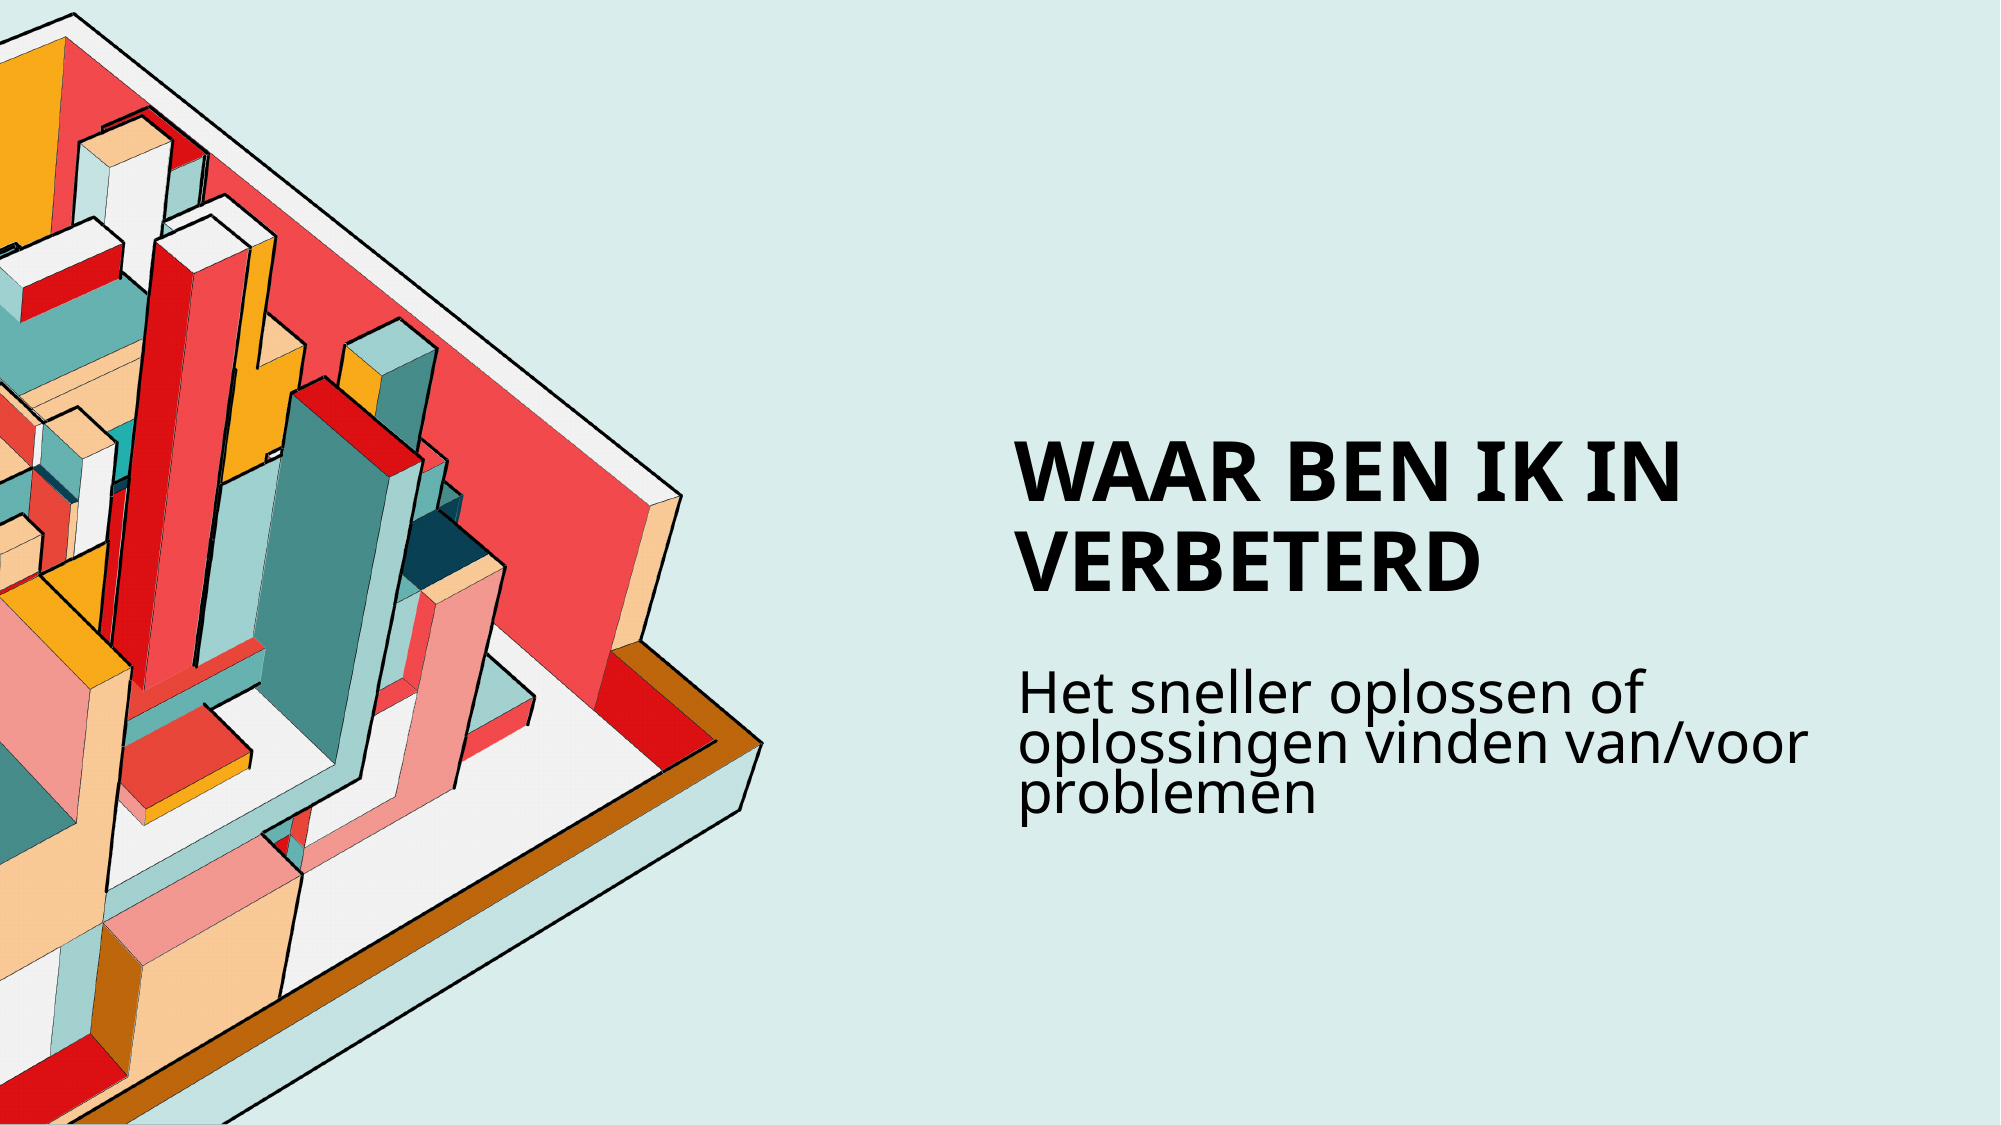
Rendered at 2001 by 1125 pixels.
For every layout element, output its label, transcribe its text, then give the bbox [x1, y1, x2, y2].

title Waar ben ik in verbeterd [999, 72, 1758, 617]
list Het sneller oplossen of oplossingen vinden van/voor problemen [1002, 667, 1918, 1028]
picture [0, 0, 765, 1125]
